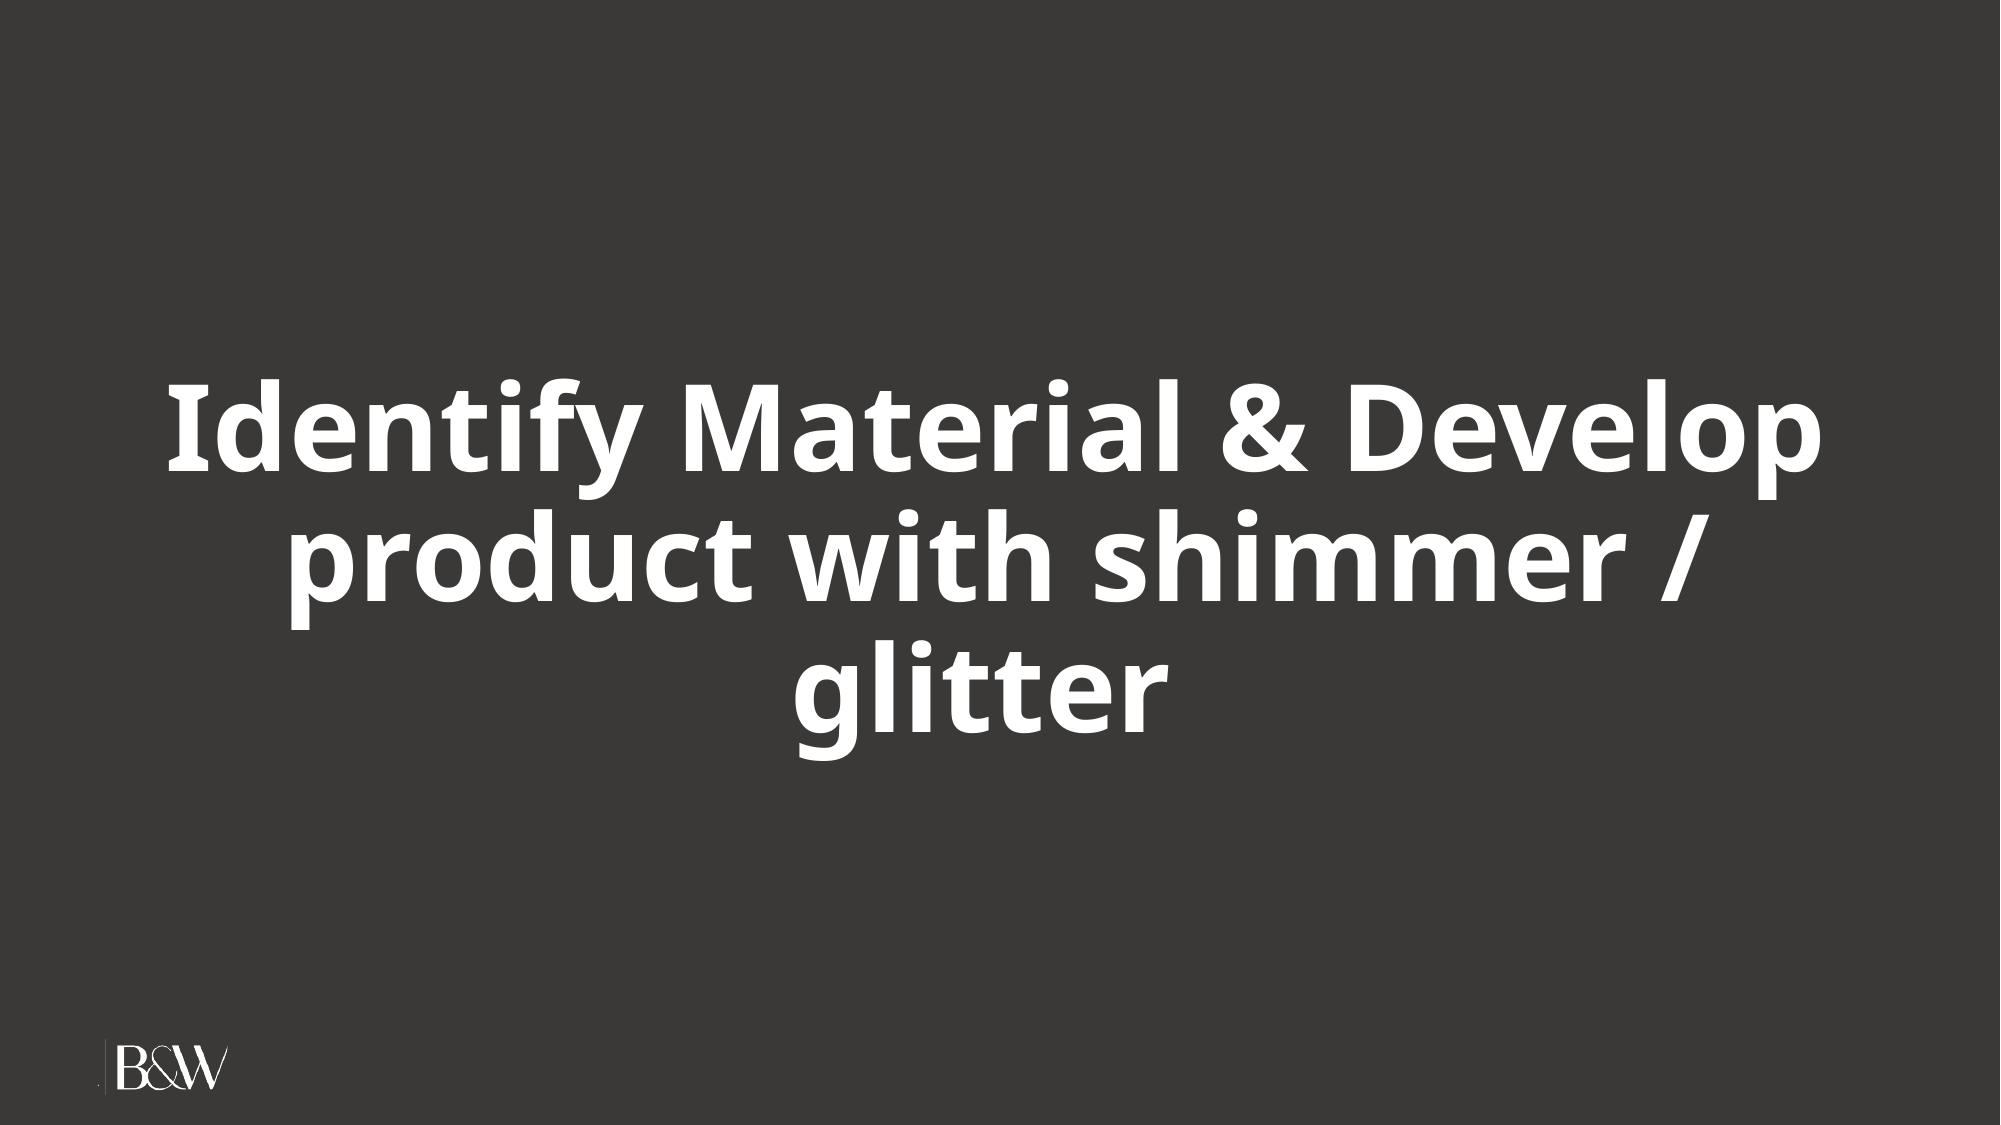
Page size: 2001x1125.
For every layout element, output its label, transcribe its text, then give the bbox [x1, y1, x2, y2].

list Identify Material & Develop product with shimmer / glitter [97, 358, 1896, 766]
